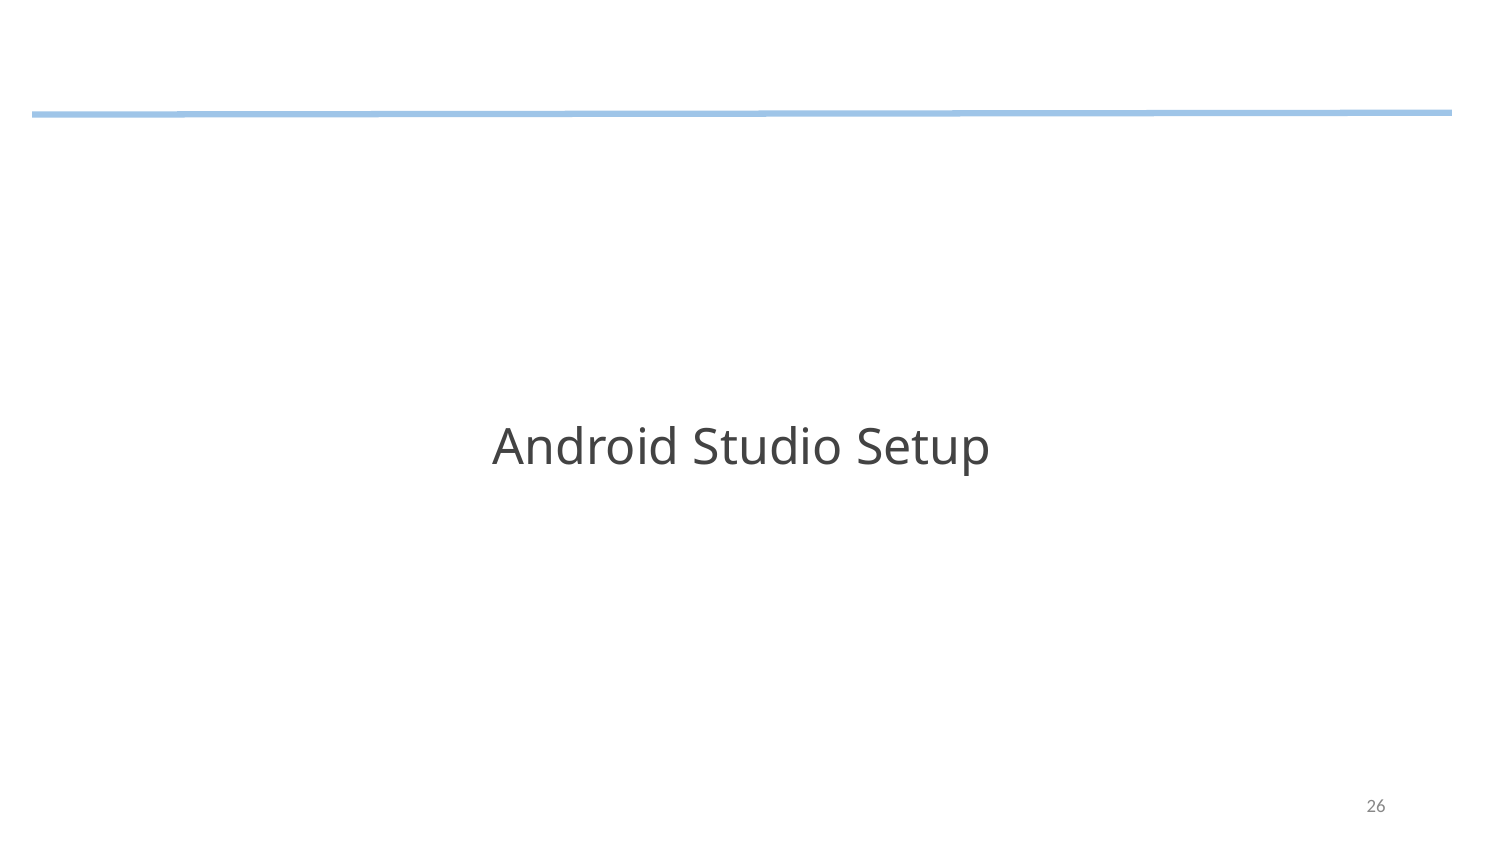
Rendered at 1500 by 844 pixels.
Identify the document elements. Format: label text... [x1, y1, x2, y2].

slide_number 26 [1059, 782, 1397, 827]
list Android Studio Setup [32, 133, 1452, 763]
